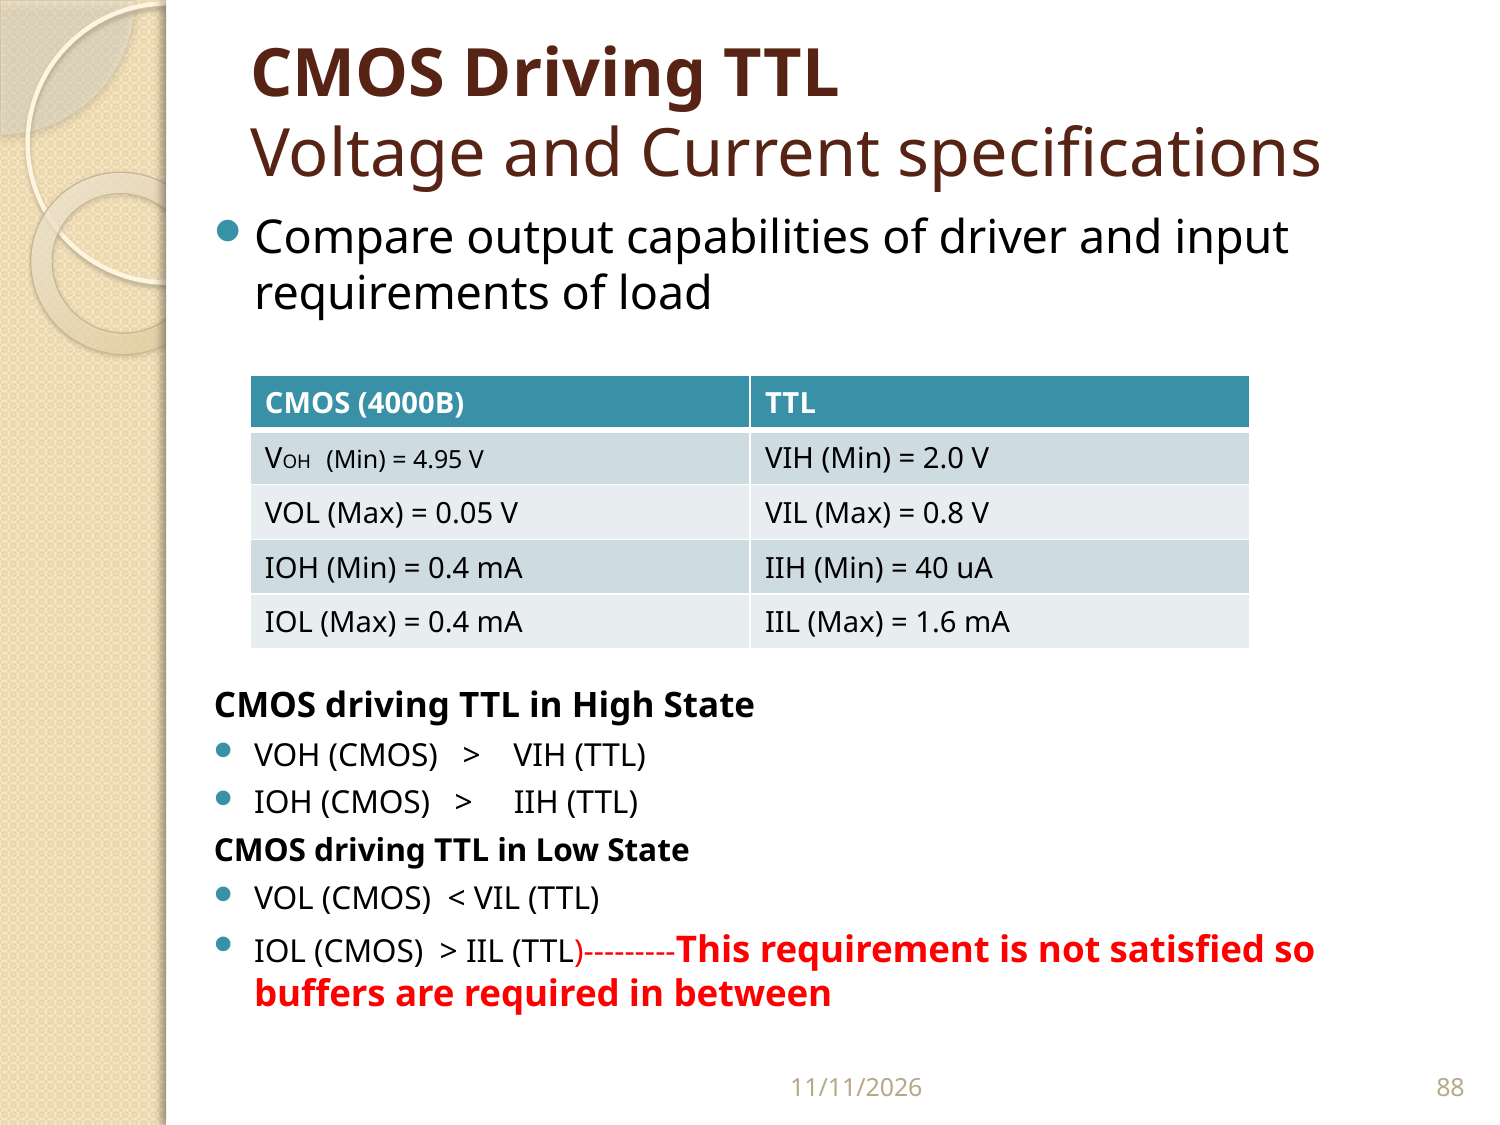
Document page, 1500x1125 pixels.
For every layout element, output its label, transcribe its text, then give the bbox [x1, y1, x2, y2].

table_header TTL [751, 376, 1249, 427]
table_cell IIL (Max) = 1.6 mA [751, 595, 1249, 648]
table_cell IOL (Max) = 0.4 mA [251, 595, 749, 648]
table_cell VIH (Min) = 2.0 V [751, 433, 1249, 484]
table_cell VIL (Max) = 0.8 V [751, 485, 1249, 539]
table_cell VOH (Min) = 4.95 V [251, 433, 749, 484]
table_cell IOH (Min) = 0.4 mA [251, 540, 749, 593]
table_cell VOL (Max) = 0.05 V [251, 485, 749, 539]
table_header CMOS (4000B) [251, 376, 749, 427]
slide_number 88 [1413, 1034, 1488, 1113]
list Compare output capabilities of driver and input requirements of load CMOS driving TTL in High State VOH (CMOS) > VIH (TTL) IOH (CMOS) > IIH (TTL) CMOS driving TTL in Low State VOL (CMOS) < VIL (TTL) IOL (CMOS) > IIL (TTL)---------This requirement is not satisfied so buffers are required in between [187, 200, 1466, 1025]
title CMOS Driving TTL Voltage and Current specifications [235, 45, 1466, 175]
table_cell IIH (Min) = 40 uA [751, 540, 1249, 593]
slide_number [587, 1034, 938, 1113]
